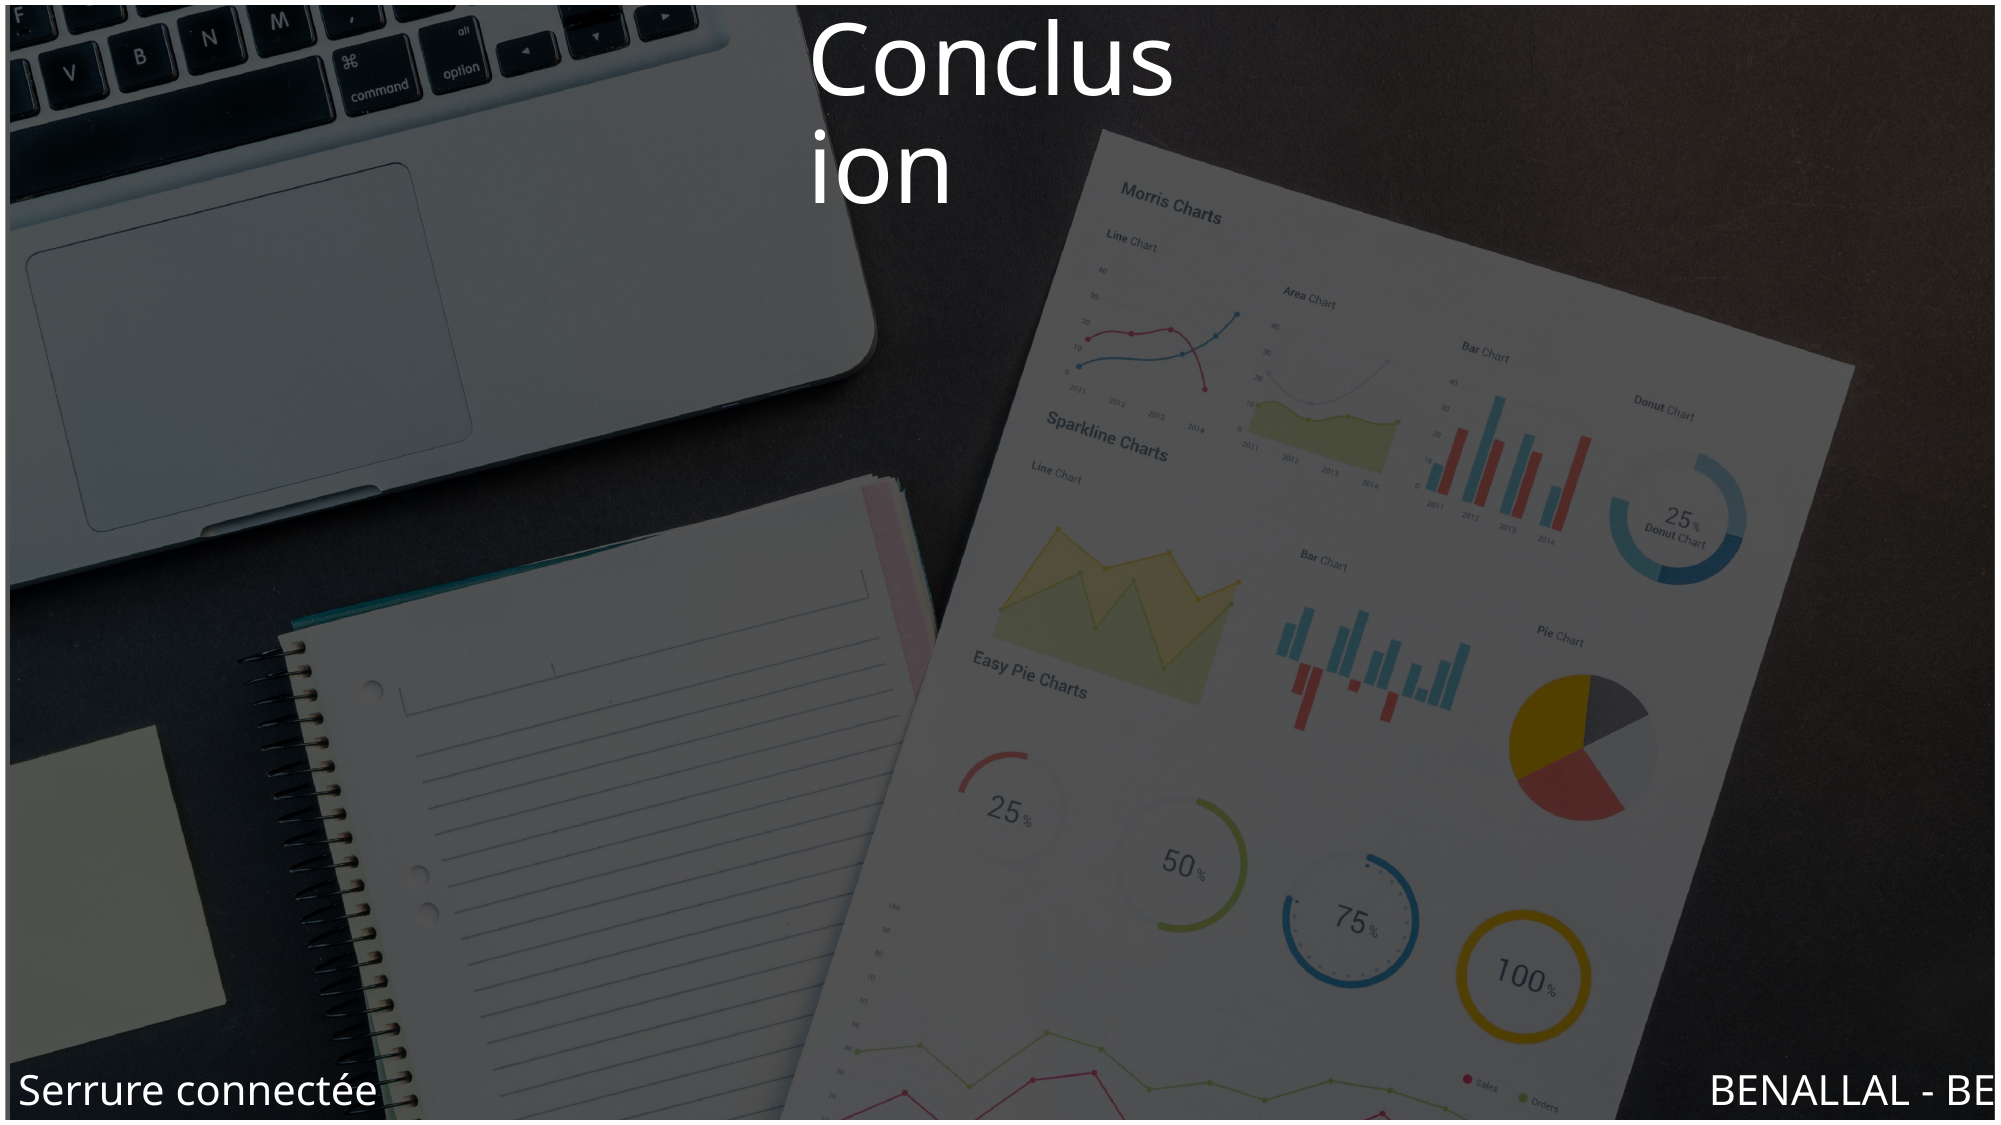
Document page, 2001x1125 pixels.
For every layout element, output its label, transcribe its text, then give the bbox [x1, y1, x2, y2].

text_box [0, 0, 5, 1125]
text_box [1995, 0, 2000, 1047]
picture [5, 0, 1995, 1125]
text_box BENALLAL - BENKHIRA [1995, 1047, 2000, 1125]
